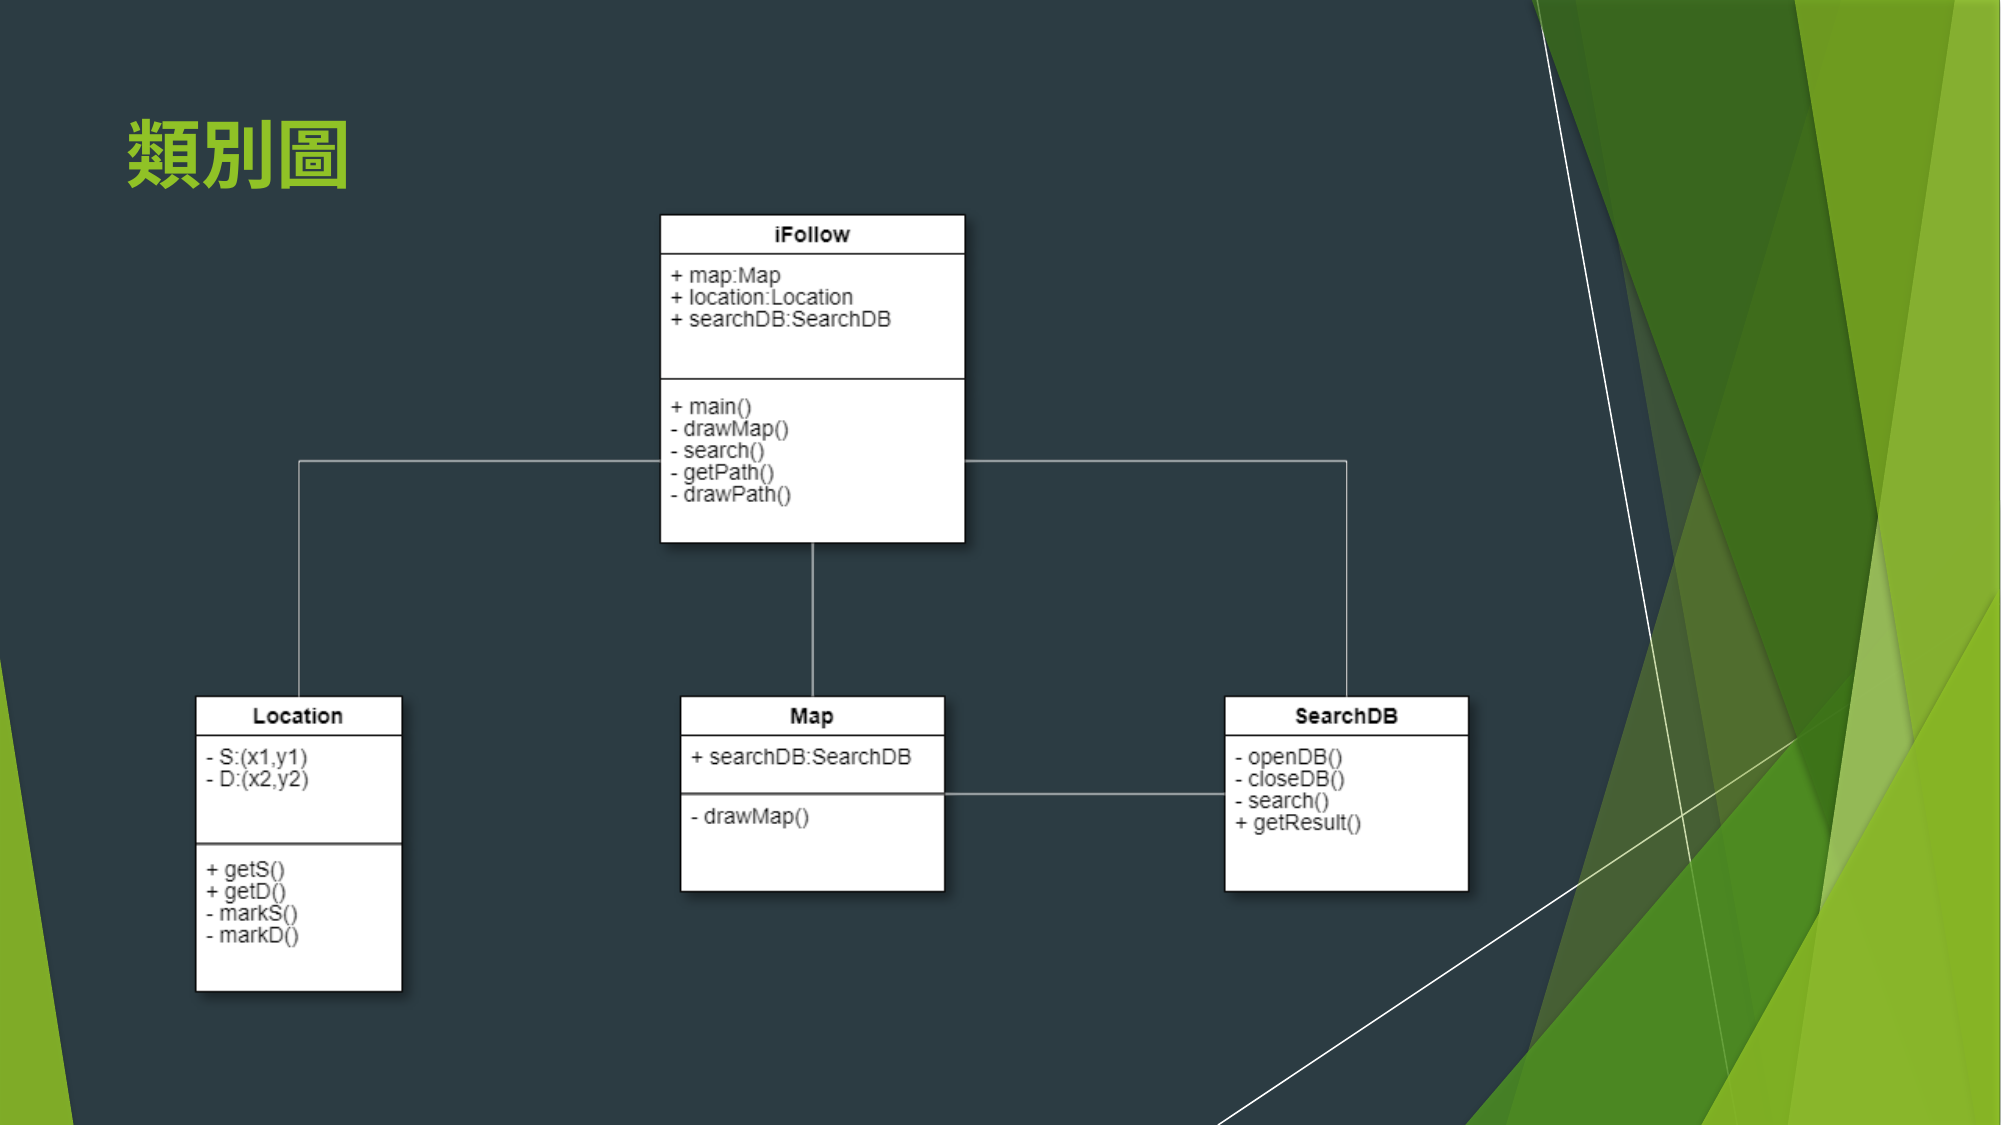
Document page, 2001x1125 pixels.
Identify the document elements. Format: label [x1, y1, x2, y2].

text_box [0, 0, 2000, 1125]
picture [189, 207, 1488, 1011]
